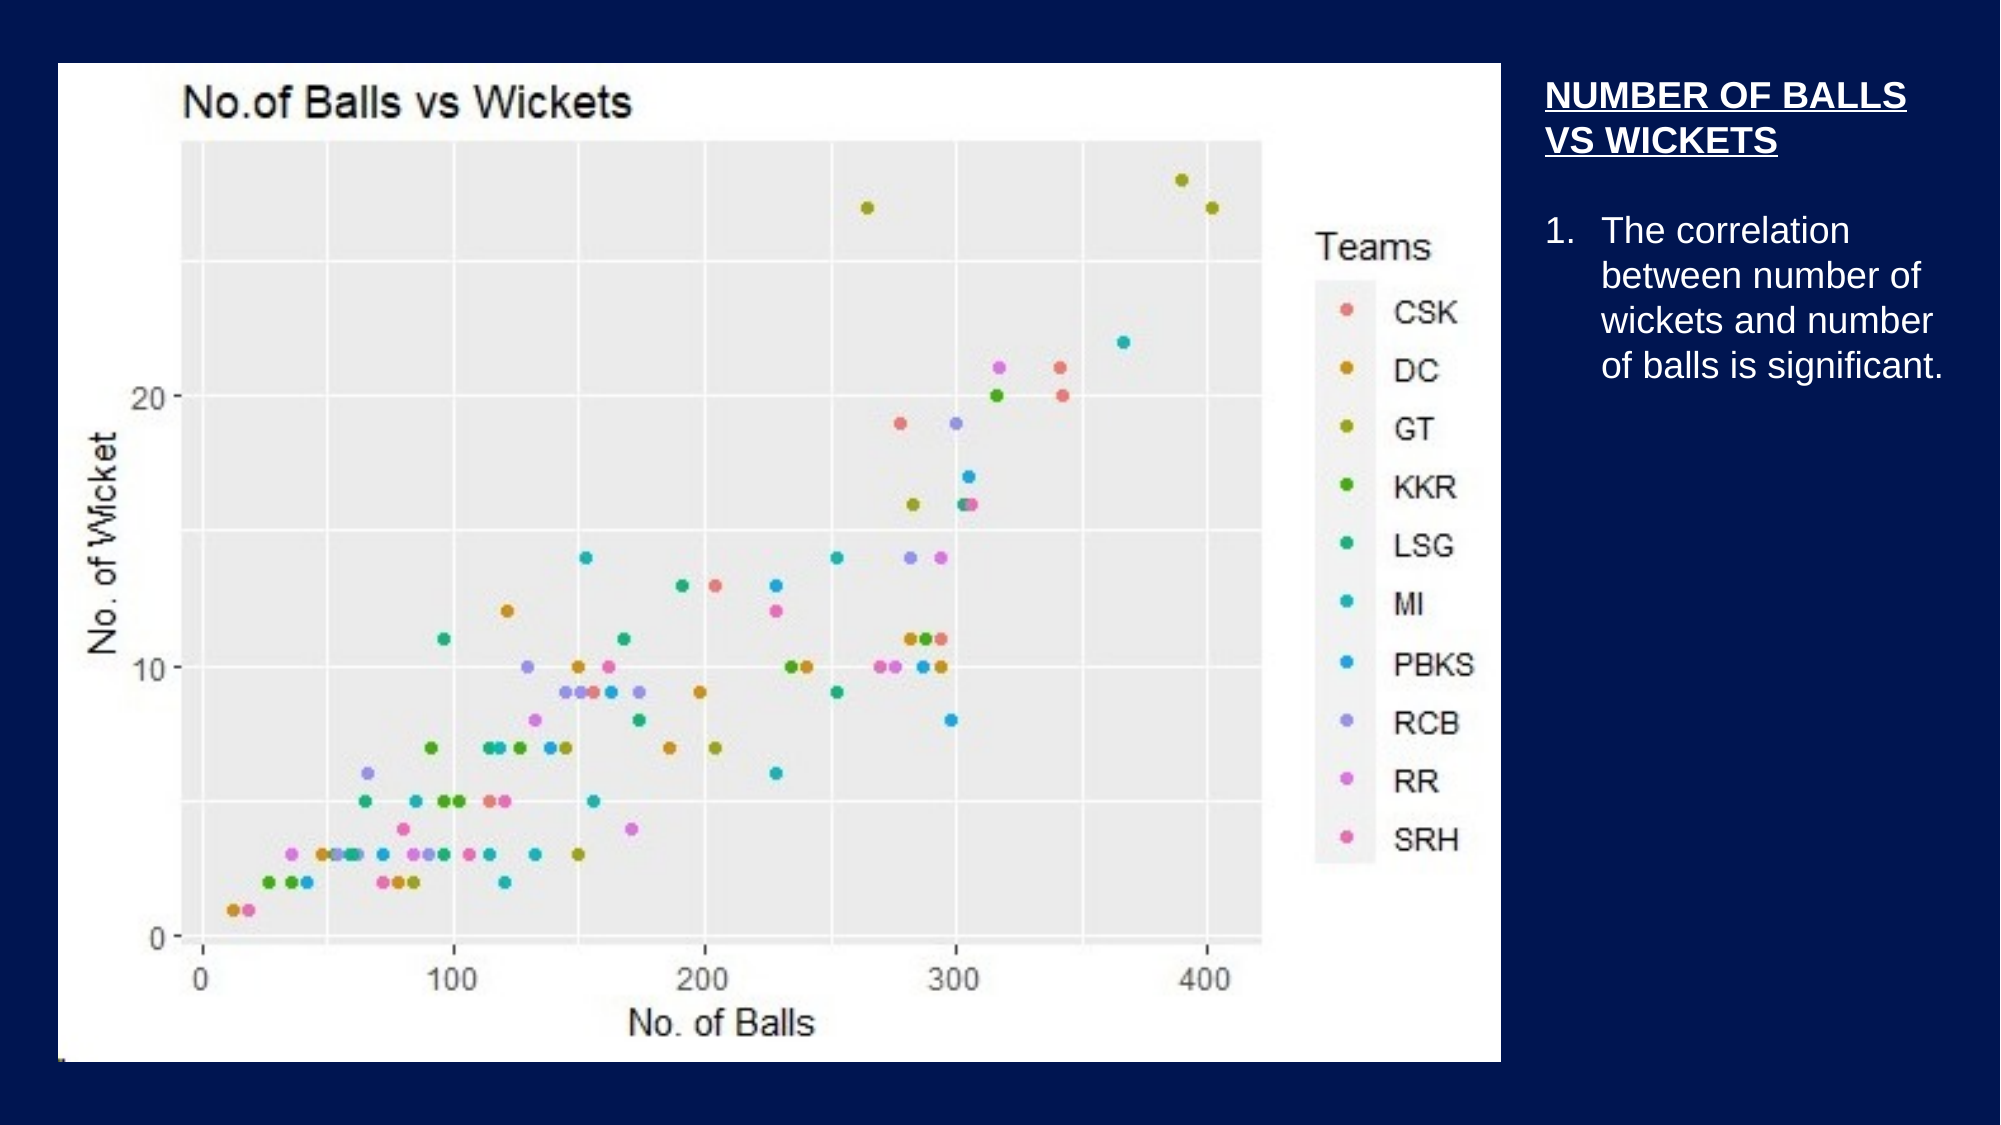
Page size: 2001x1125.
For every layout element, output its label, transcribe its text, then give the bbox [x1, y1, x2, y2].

picture [58, 63, 1501, 1062]
text_box NUMBER OF BALLS VS WICKETS The correlation between number of wickets and number of balls is significant. [1529, 63, 1982, 574]
